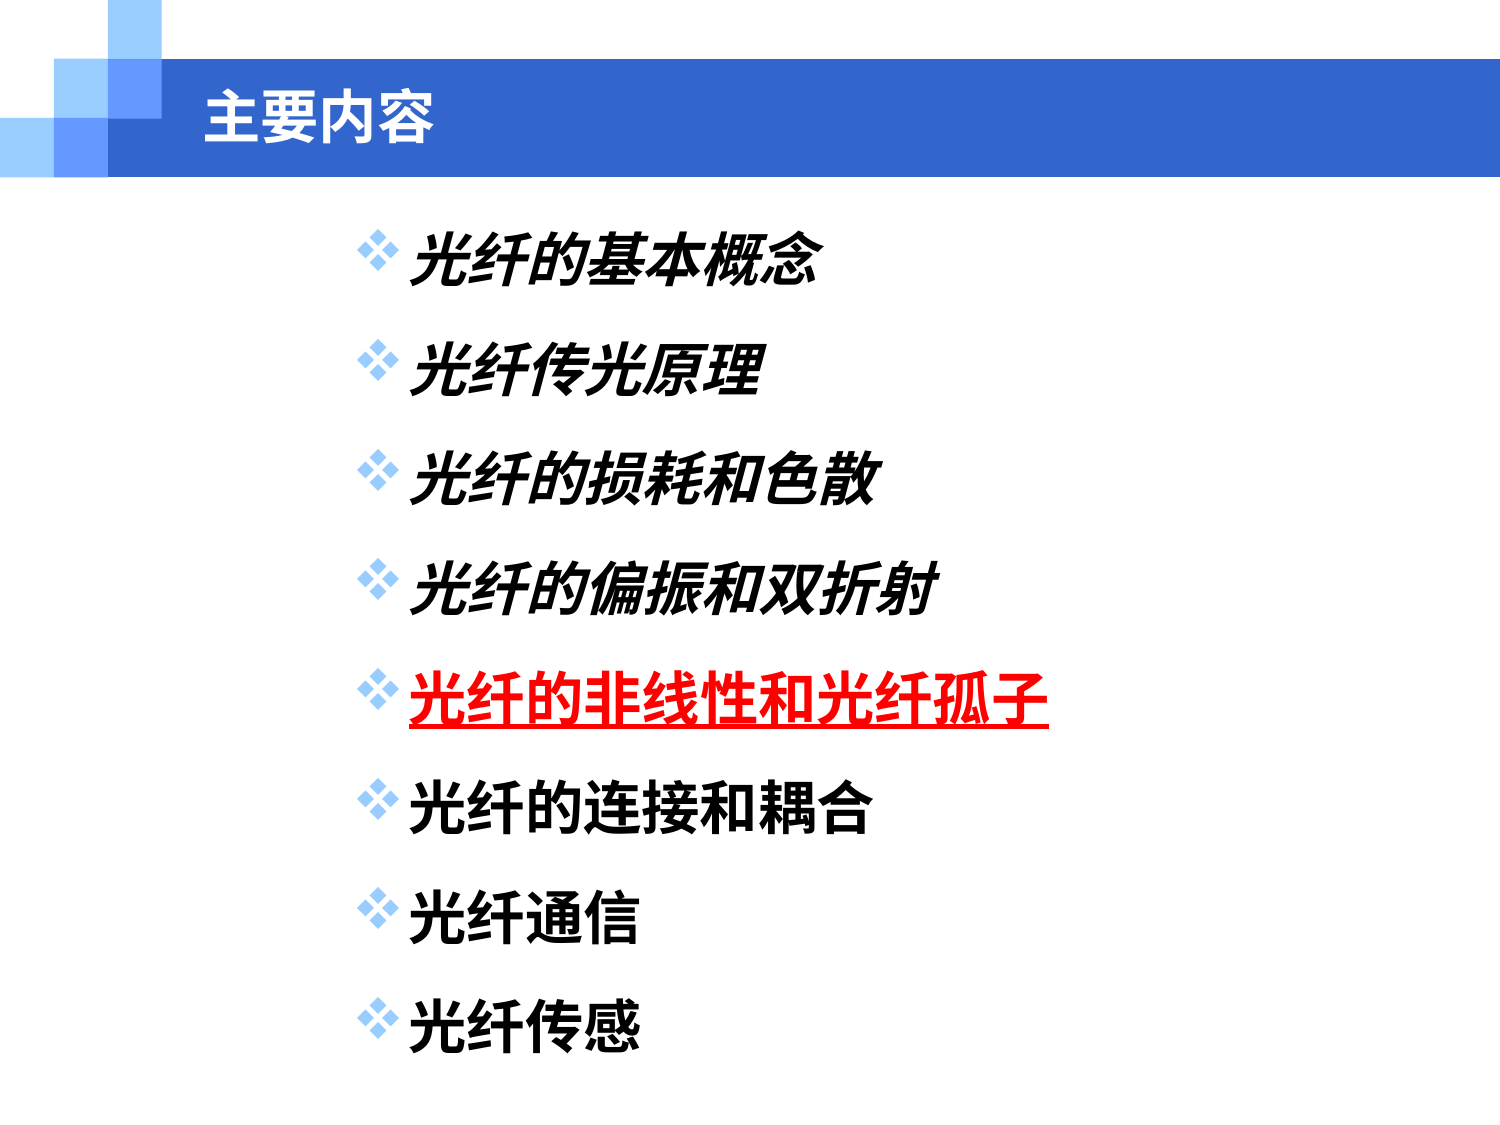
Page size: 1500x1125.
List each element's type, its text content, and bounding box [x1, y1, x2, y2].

list 光纤的基本概念 光纤传光原理 光纤的损耗和色散 光纤的偏振和双折射 光纤的非线性和光纤孤子 光纤的连接和耦合 光纤通信 光纤传感 [337, 187, 1238, 1100]
title 主要内容 [187, 75, 1400, 155]
